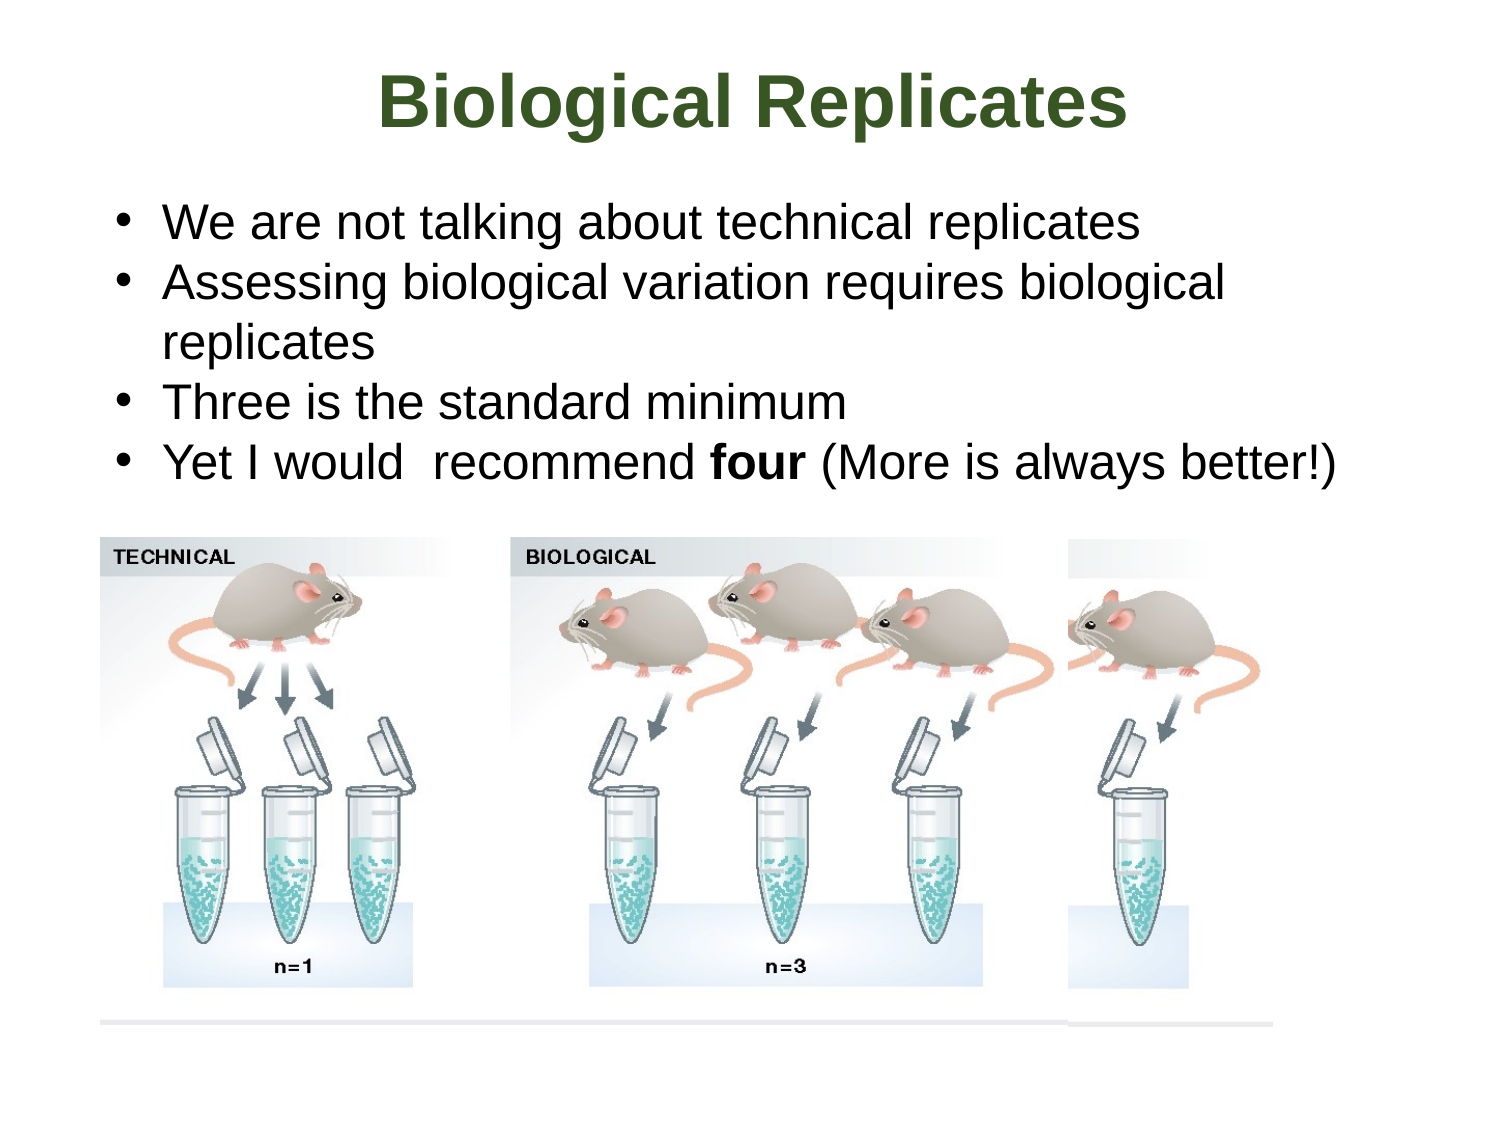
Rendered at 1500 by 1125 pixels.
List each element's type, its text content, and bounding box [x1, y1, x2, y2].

text_box We are not talking about technical replicates Assessing biological variation requires biological replicates Three is the standard minimum Yet I would recommend four (More is always better!) [100, 182, 1450, 497]
title Biological Replicates [54, 1, 1450, 192]
picture [100, 537, 1274, 1027]
